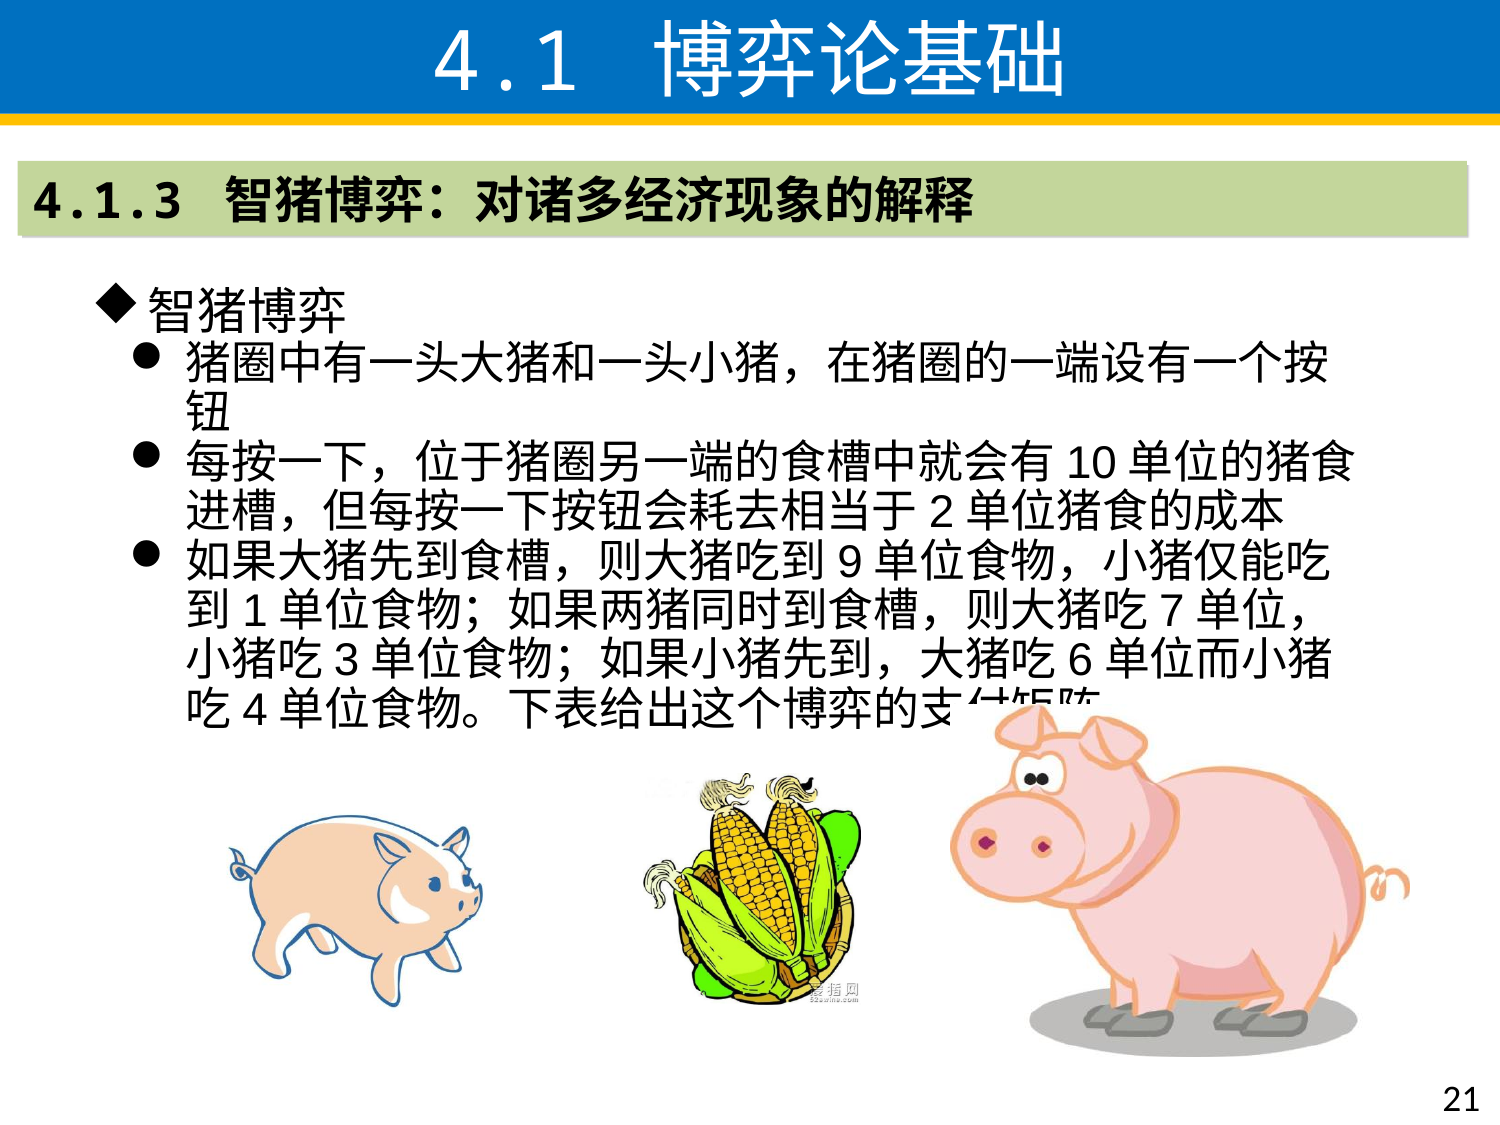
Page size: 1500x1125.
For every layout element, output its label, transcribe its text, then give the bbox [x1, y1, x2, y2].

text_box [218, 479, 585, 567]
text_box 智猪博弈 猪圈中有一头大猪和一头小猪，在猪圈的一端设有一个按钮 每按一下，位于猪圈另一端的食槽中就会有10单位的猪食进槽，但每按一下按钮会耗去相当于2单位猪食的成本 如果大猪先到食槽，则大猪吃到9单位食物，小猪仅能吃到1单位食物；如果两猪同时到食槽，则大猪吃7单位，小猪吃3单位食物；如果小猪先到，大猪吃6单位而小猪吃4单位食物。下表给出这个博弈的支付矩阵。 [76, 272, 1383, 690]
picture [643, 773, 861, 1005]
text_box 4.1.3 智猪博弈：对诸多经济现象的解释 [17, 160, 1467, 236]
picture [950, 703, 1410, 1057]
text_box 21 [1427, 1066, 1499, 1125]
picture [194, 748, 530, 1012]
title 4.1 博弈论基础 [0, 0, 1500, 114]
